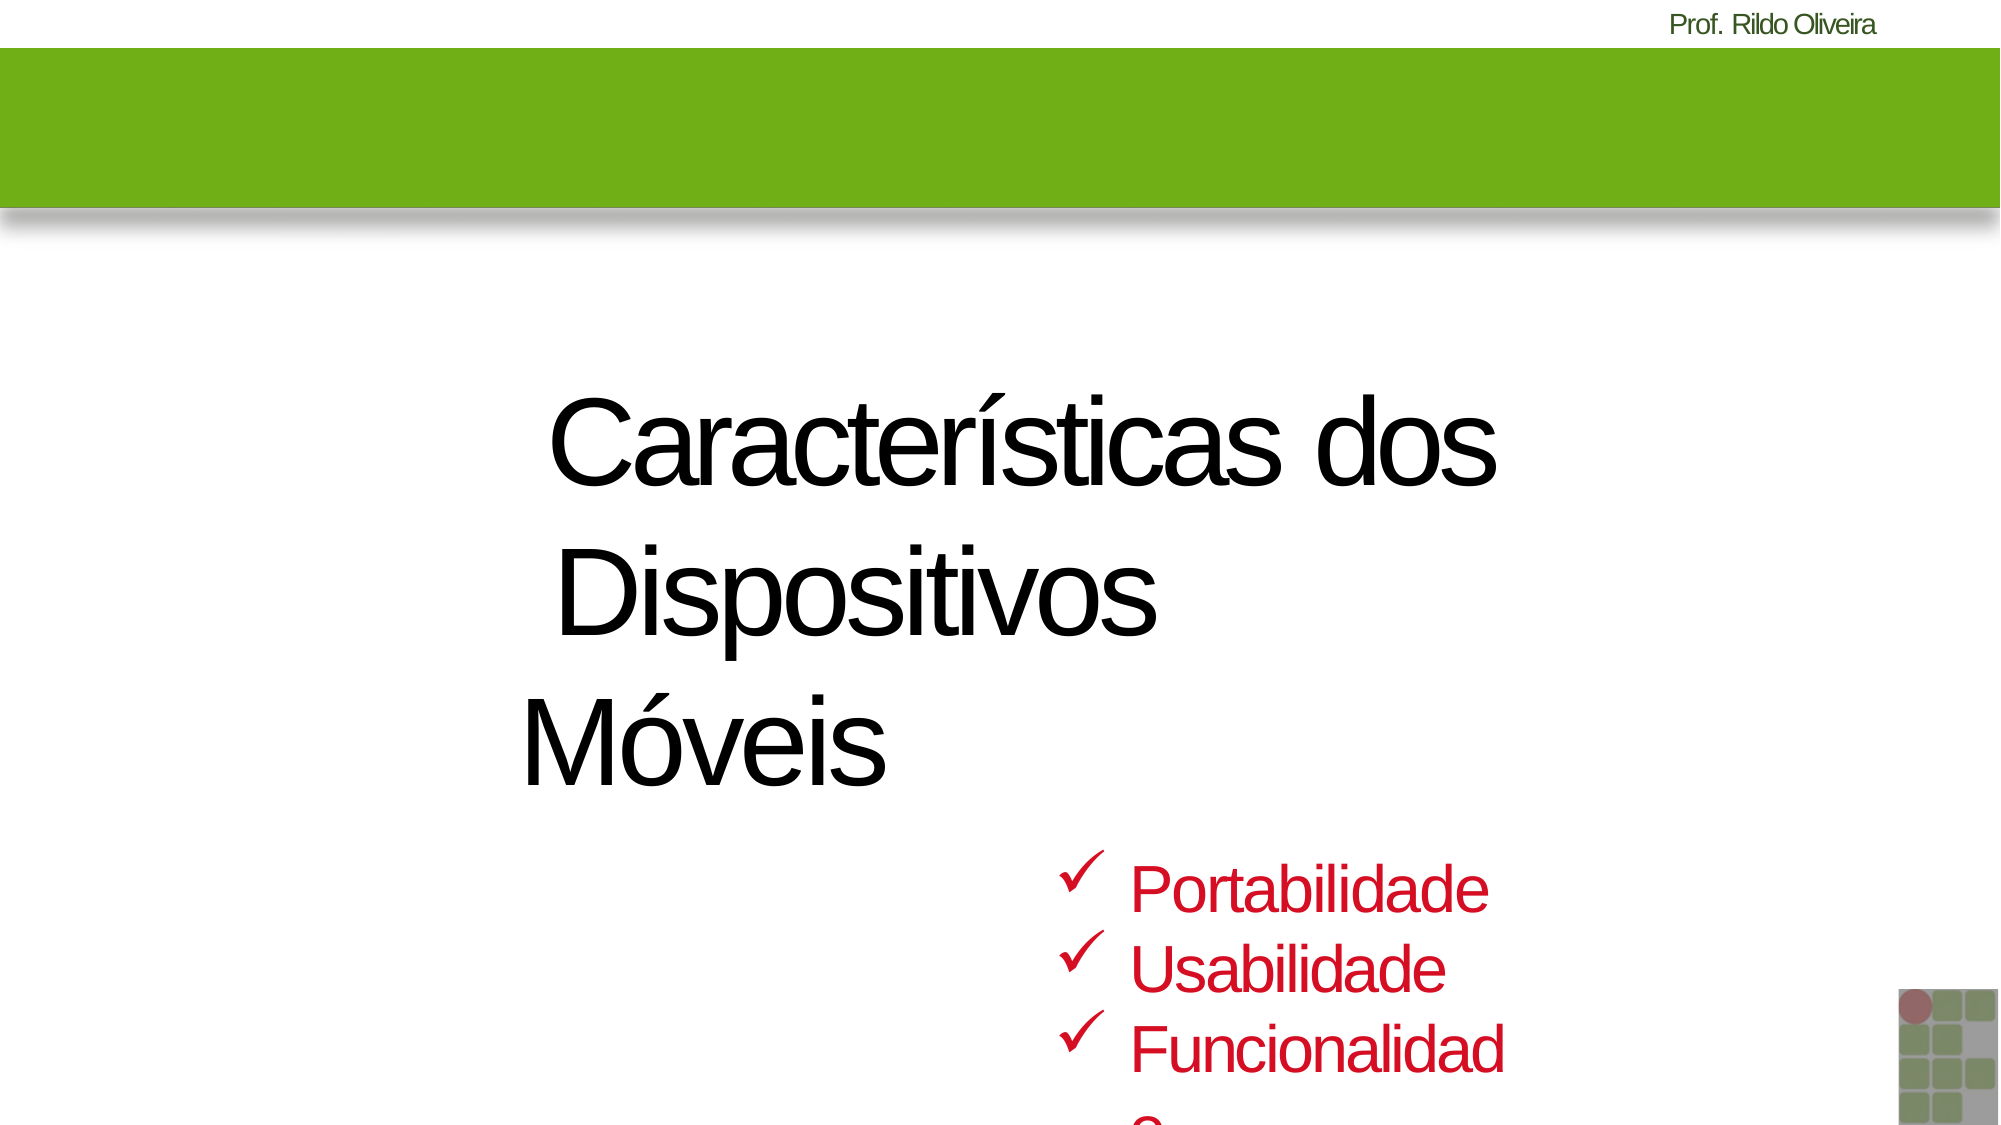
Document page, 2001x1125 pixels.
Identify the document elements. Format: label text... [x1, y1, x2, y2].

text_box [1898, 989, 1999, 1125]
picture [0, 48, 2000, 386]
text_box Características dos Dispositivos Móveis Portabilidade Usabilidade Funcionalidade Conectividade [516, 358, 1544, 1125]
